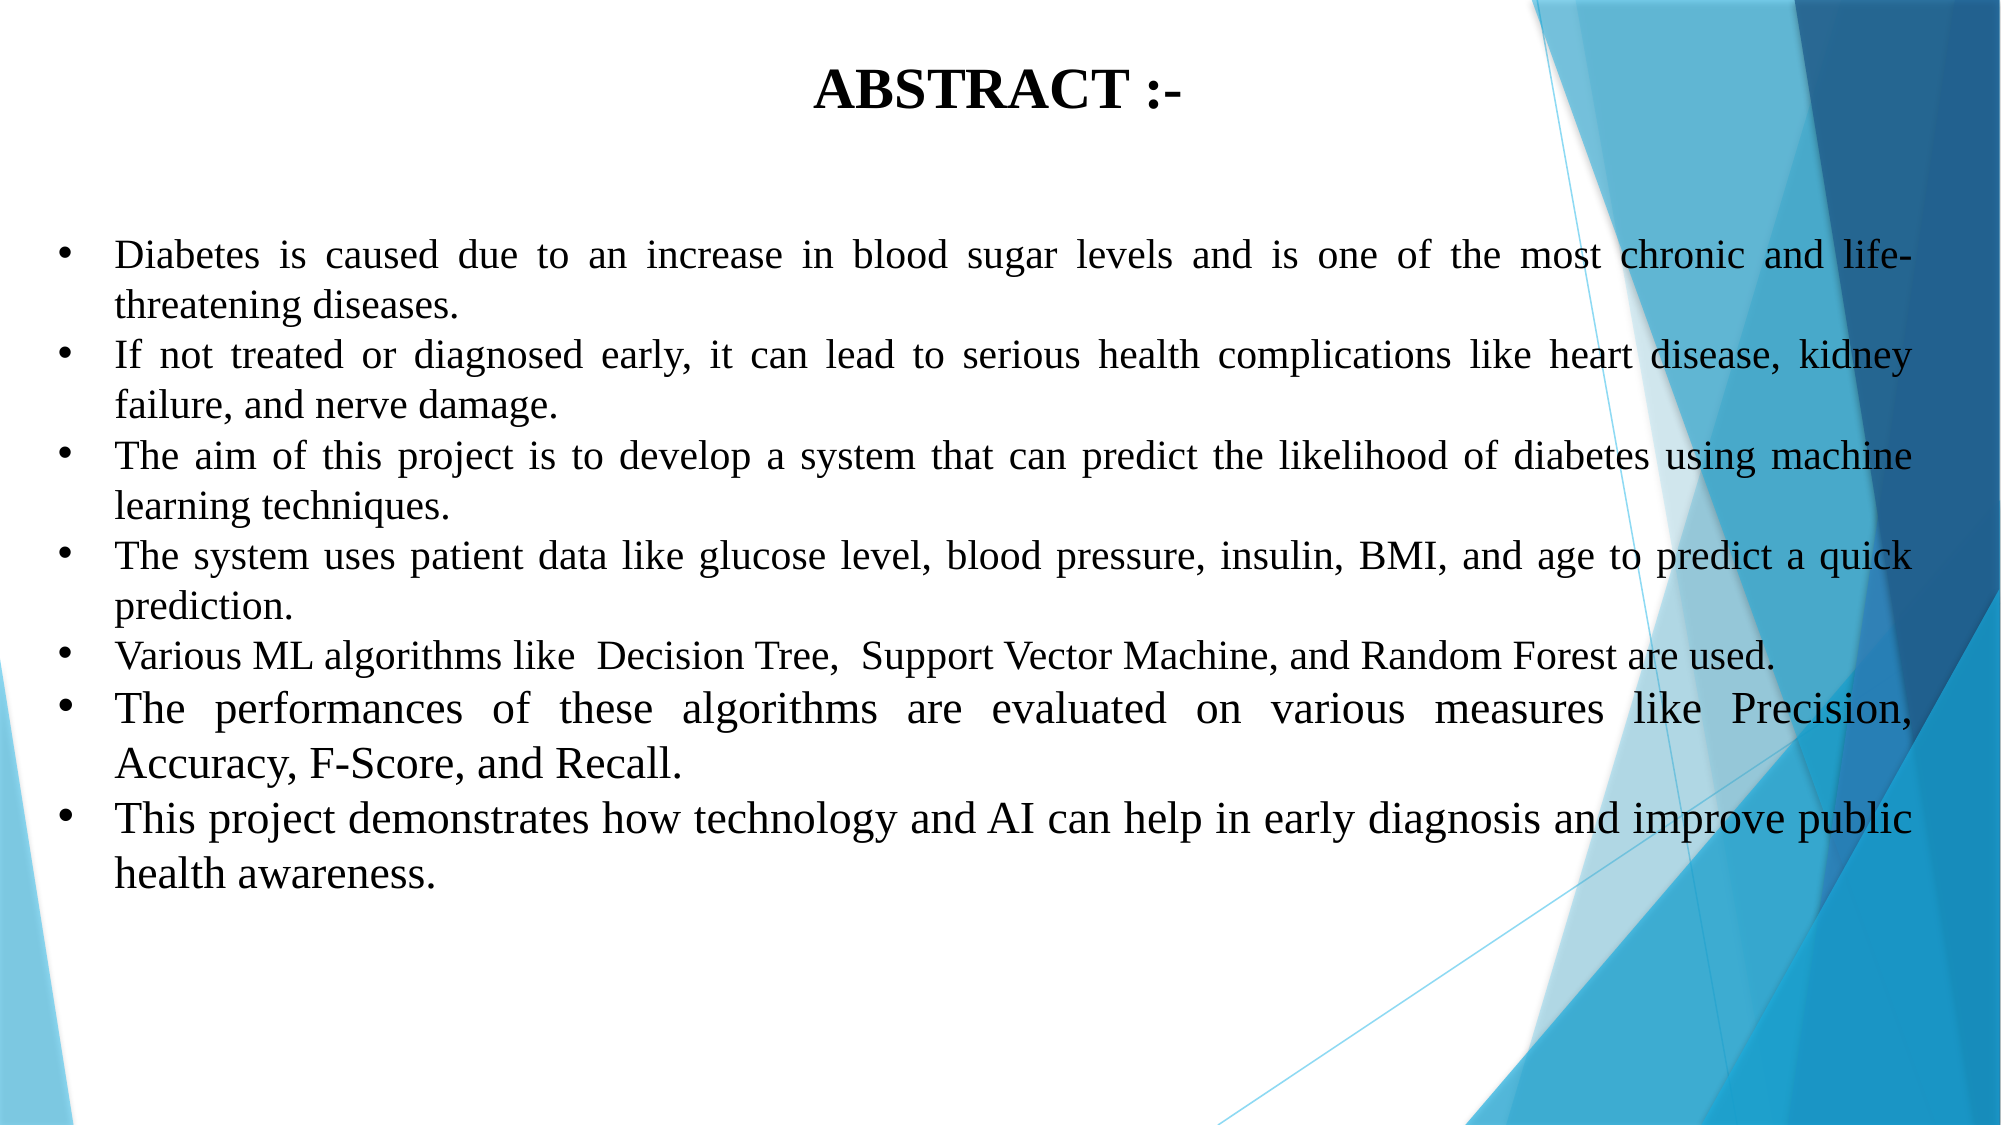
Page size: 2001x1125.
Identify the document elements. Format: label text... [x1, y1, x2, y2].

text_box Diabetes is caused due to an increase in blood sugar levels and is one of the most chronic and life-threatening diseases. If not treated or diagnosed early, it can lead to serious health complications like heart disease, kidney failure, and nerve damage. The aim of this project is to develop a system that can predict the likelihood of diabetes using machine learning techniques. The system uses patient data like glucose level, blood pressure, insulin, BMI, and age to predict a quick prediction. Various ML algorithms like Decision Tree, Support Vector Machine, and Random Forest are used. The performances of these algorithms are evaluated on various measures like Precision, Accuracy, F-Score, and Recall. This project demonstrates how technology and AI can help in early diagnosis and improve public health awareness. [43, 219, 1930, 1125]
text_box ABSTRACT :- [799, 42, 1201, 128]
